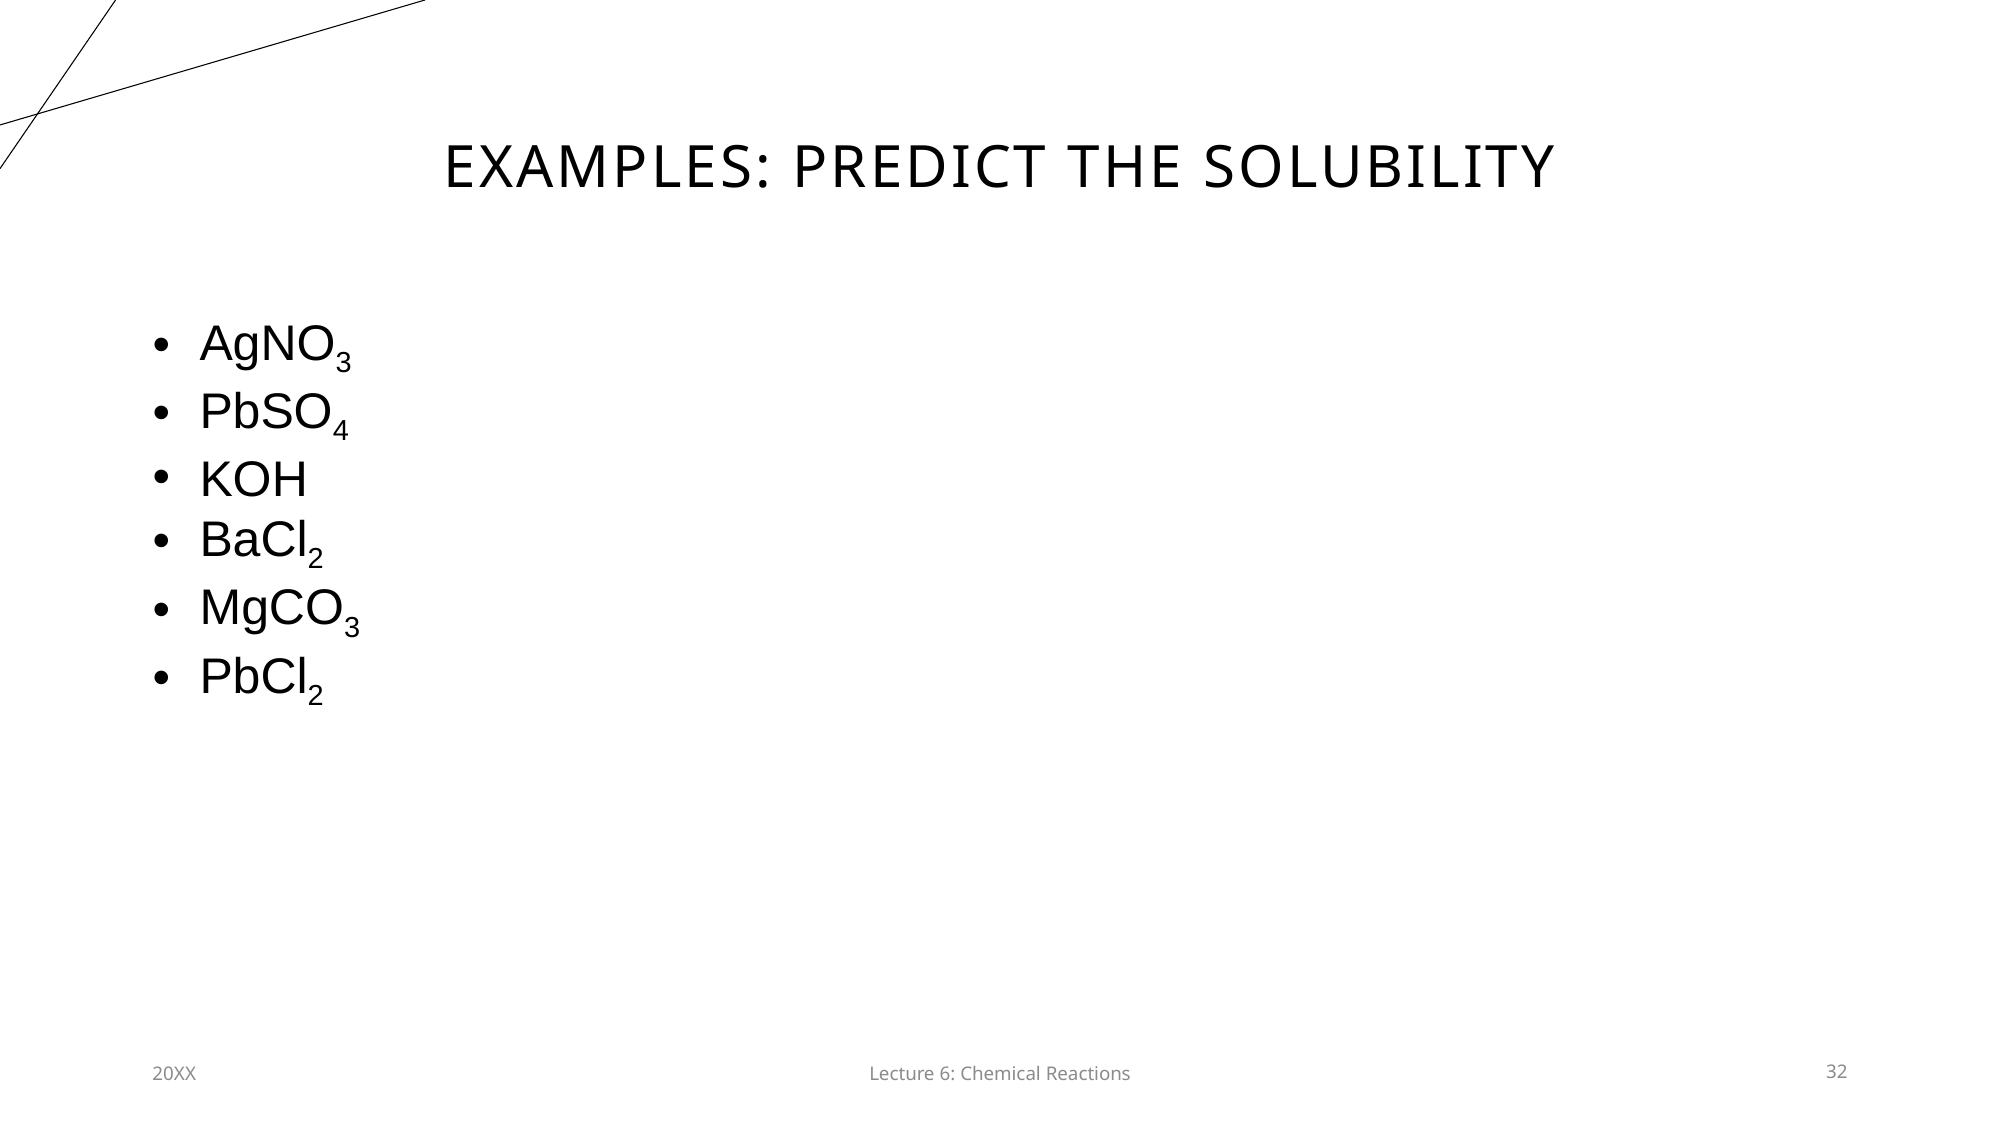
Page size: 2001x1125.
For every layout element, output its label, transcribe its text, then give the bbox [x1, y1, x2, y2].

slide_number 20XX [137, 1042, 588, 1103]
title Examples: Predict the solubility [137, 59, 1863, 278]
slide_number 32 [1412, 1042, 1863, 1103]
footer Lecture 6: Chemical Reactions​ [662, 1042, 1338, 1103]
text_box AgNO3 PbSO4 KOH BaCl2 MgCO3 PbCl2 [137, 302, 1858, 719]
